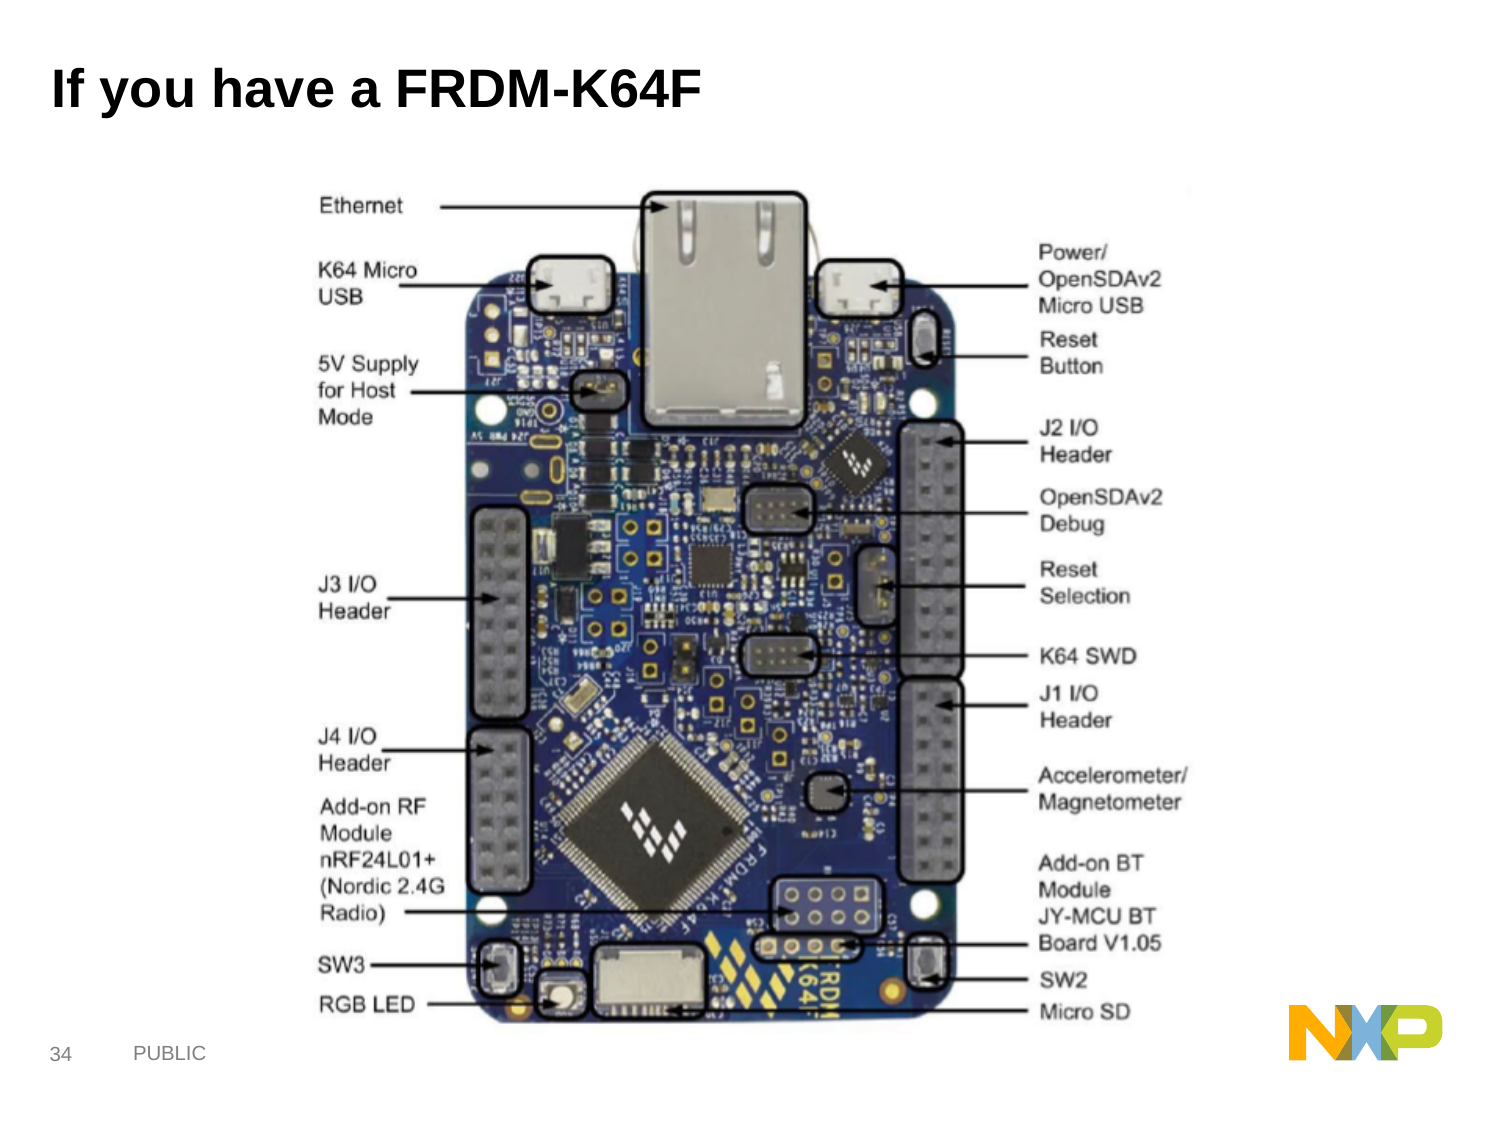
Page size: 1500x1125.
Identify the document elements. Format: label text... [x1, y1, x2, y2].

title If you have a FRDM-K64F [36, 45, 1472, 154]
picture [296, 174, 1204, 1038]
